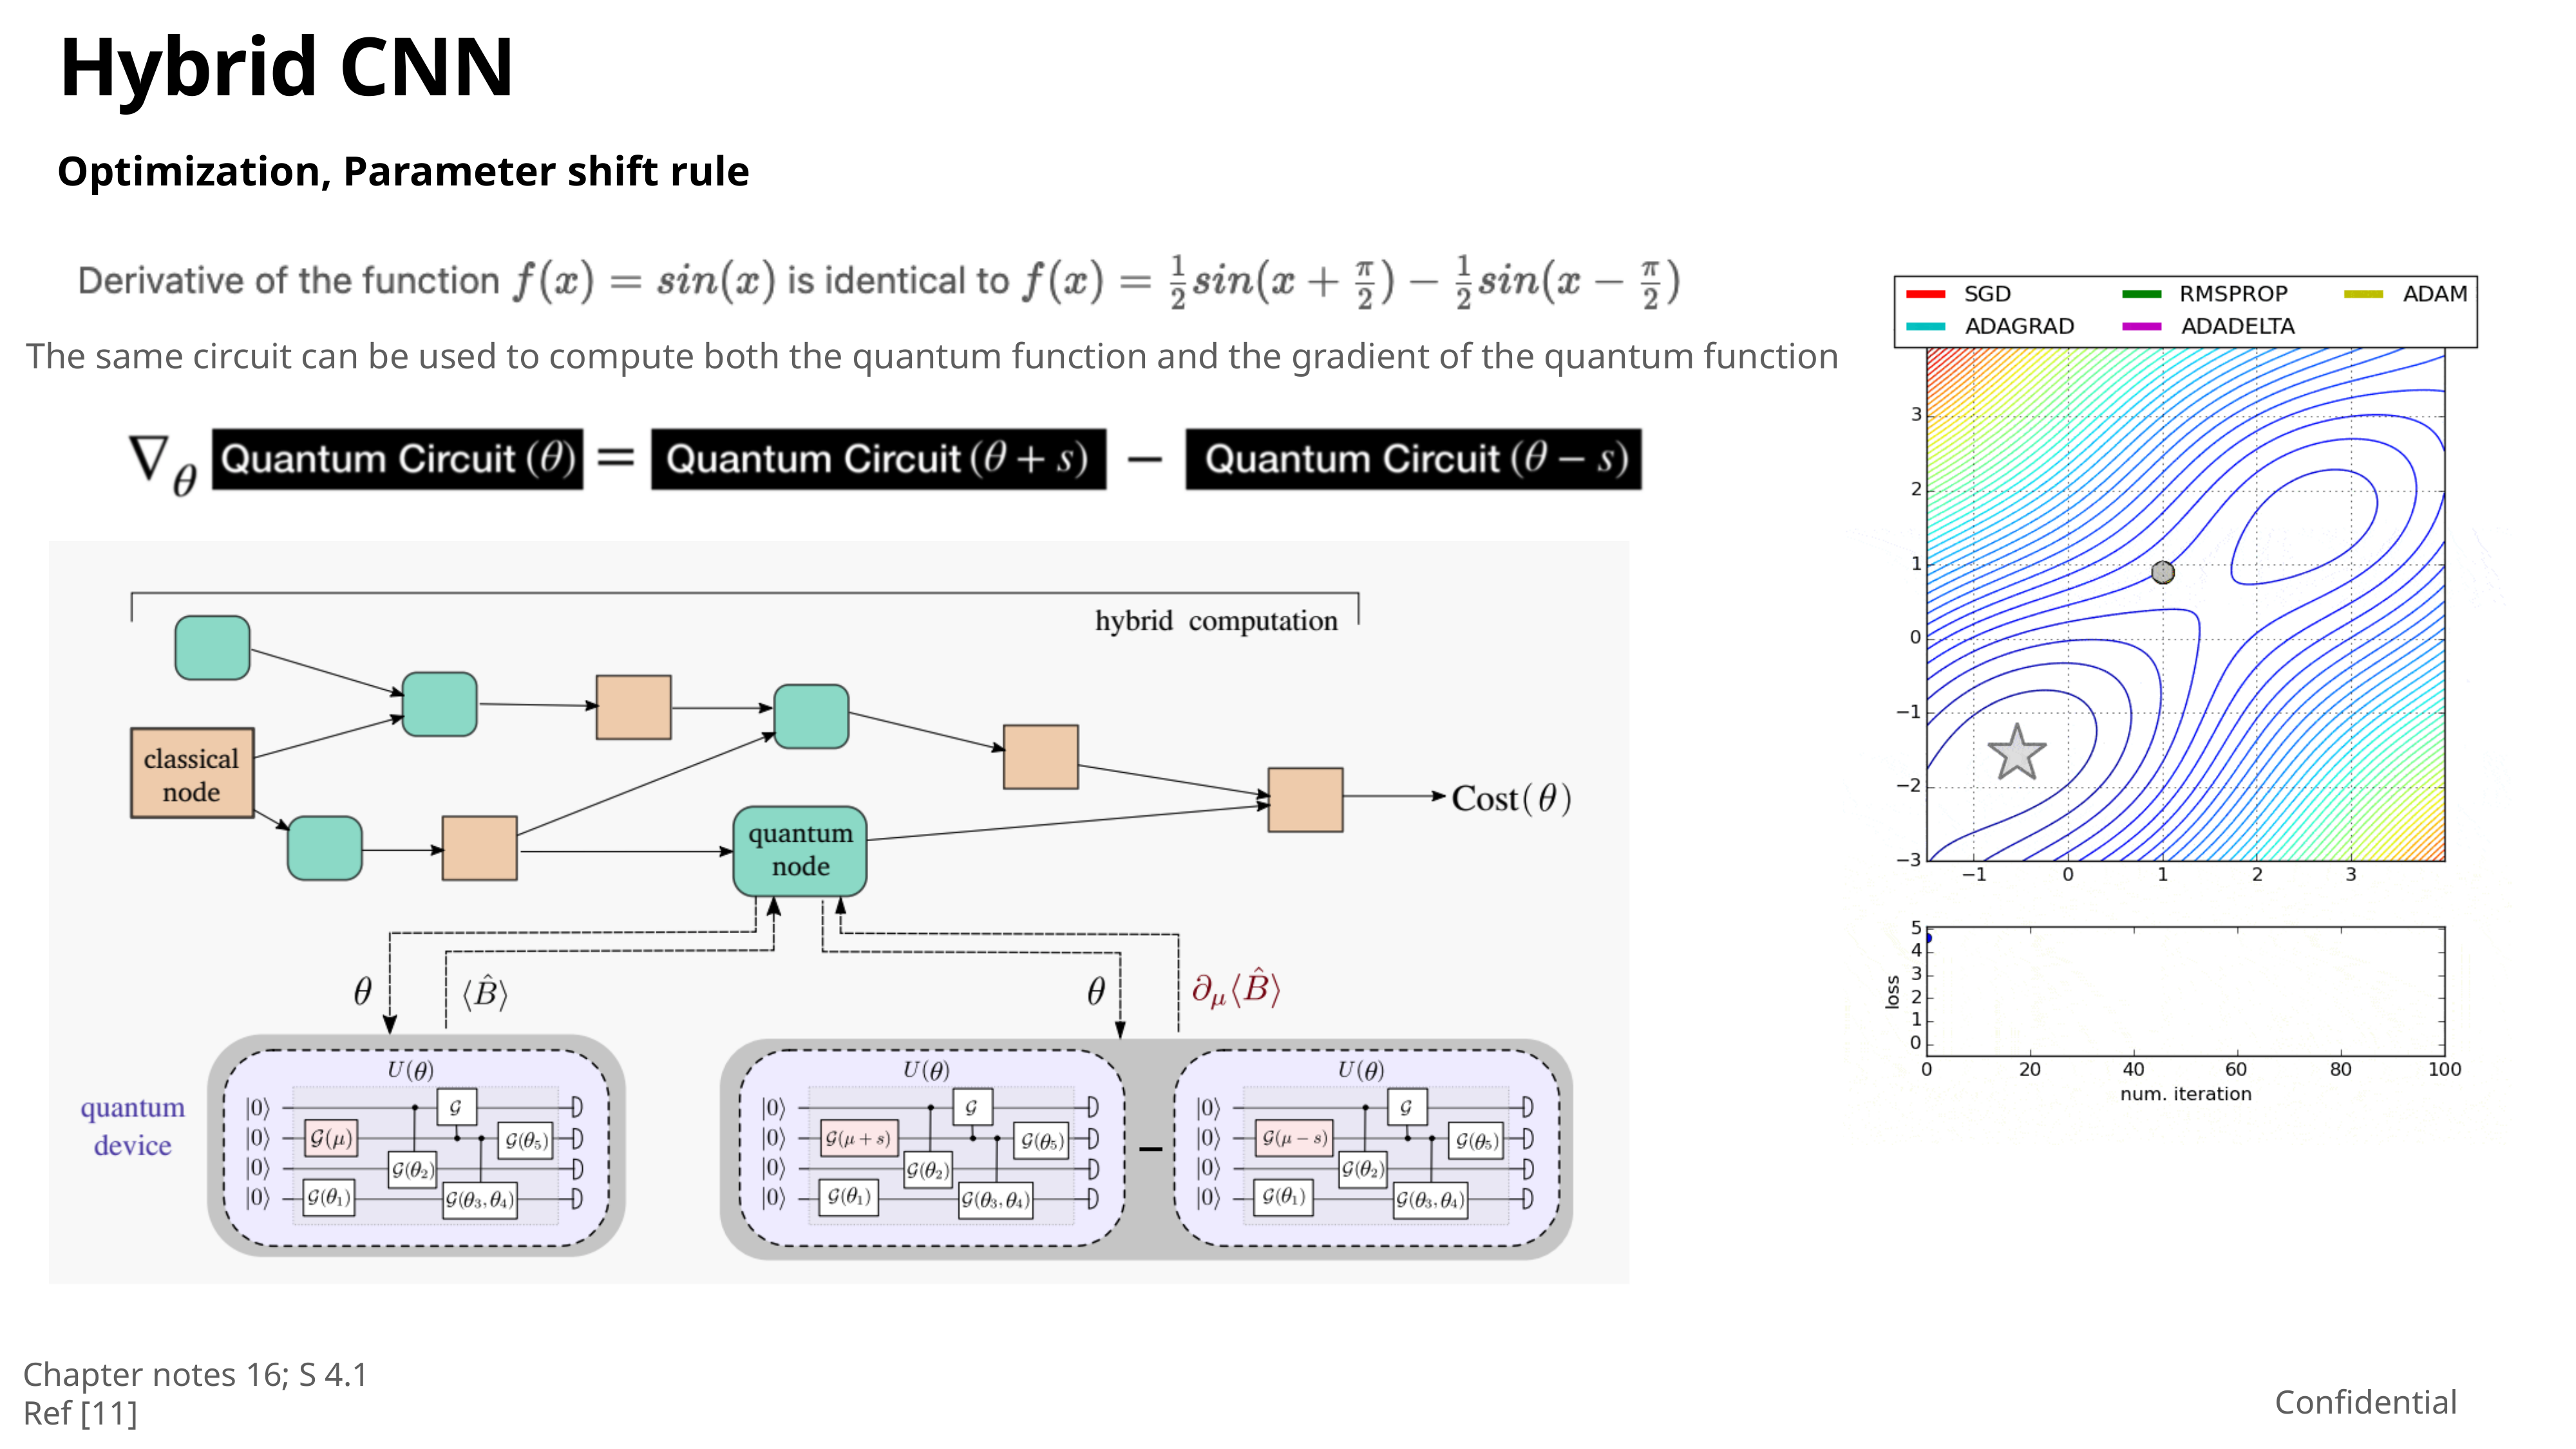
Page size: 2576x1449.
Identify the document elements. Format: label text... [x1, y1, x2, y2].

list Optimization, Parameter shift rule [52, 140, 2374, 240]
picture [1843, 254, 2512, 1145]
text_box The same circuit can be used to compute both the quantum function and the gradient of the quantum function [20, 328, 1843, 381]
text_box Chapter notes 16; S 4.1 Ref [11] [17, 1349, 384, 1437]
picture [51, 217, 1709, 345]
picture [91, 383, 1669, 540]
title Hybrid CNN [52, 28, 2374, 140]
picture [48, 541, 1665, 1297]
